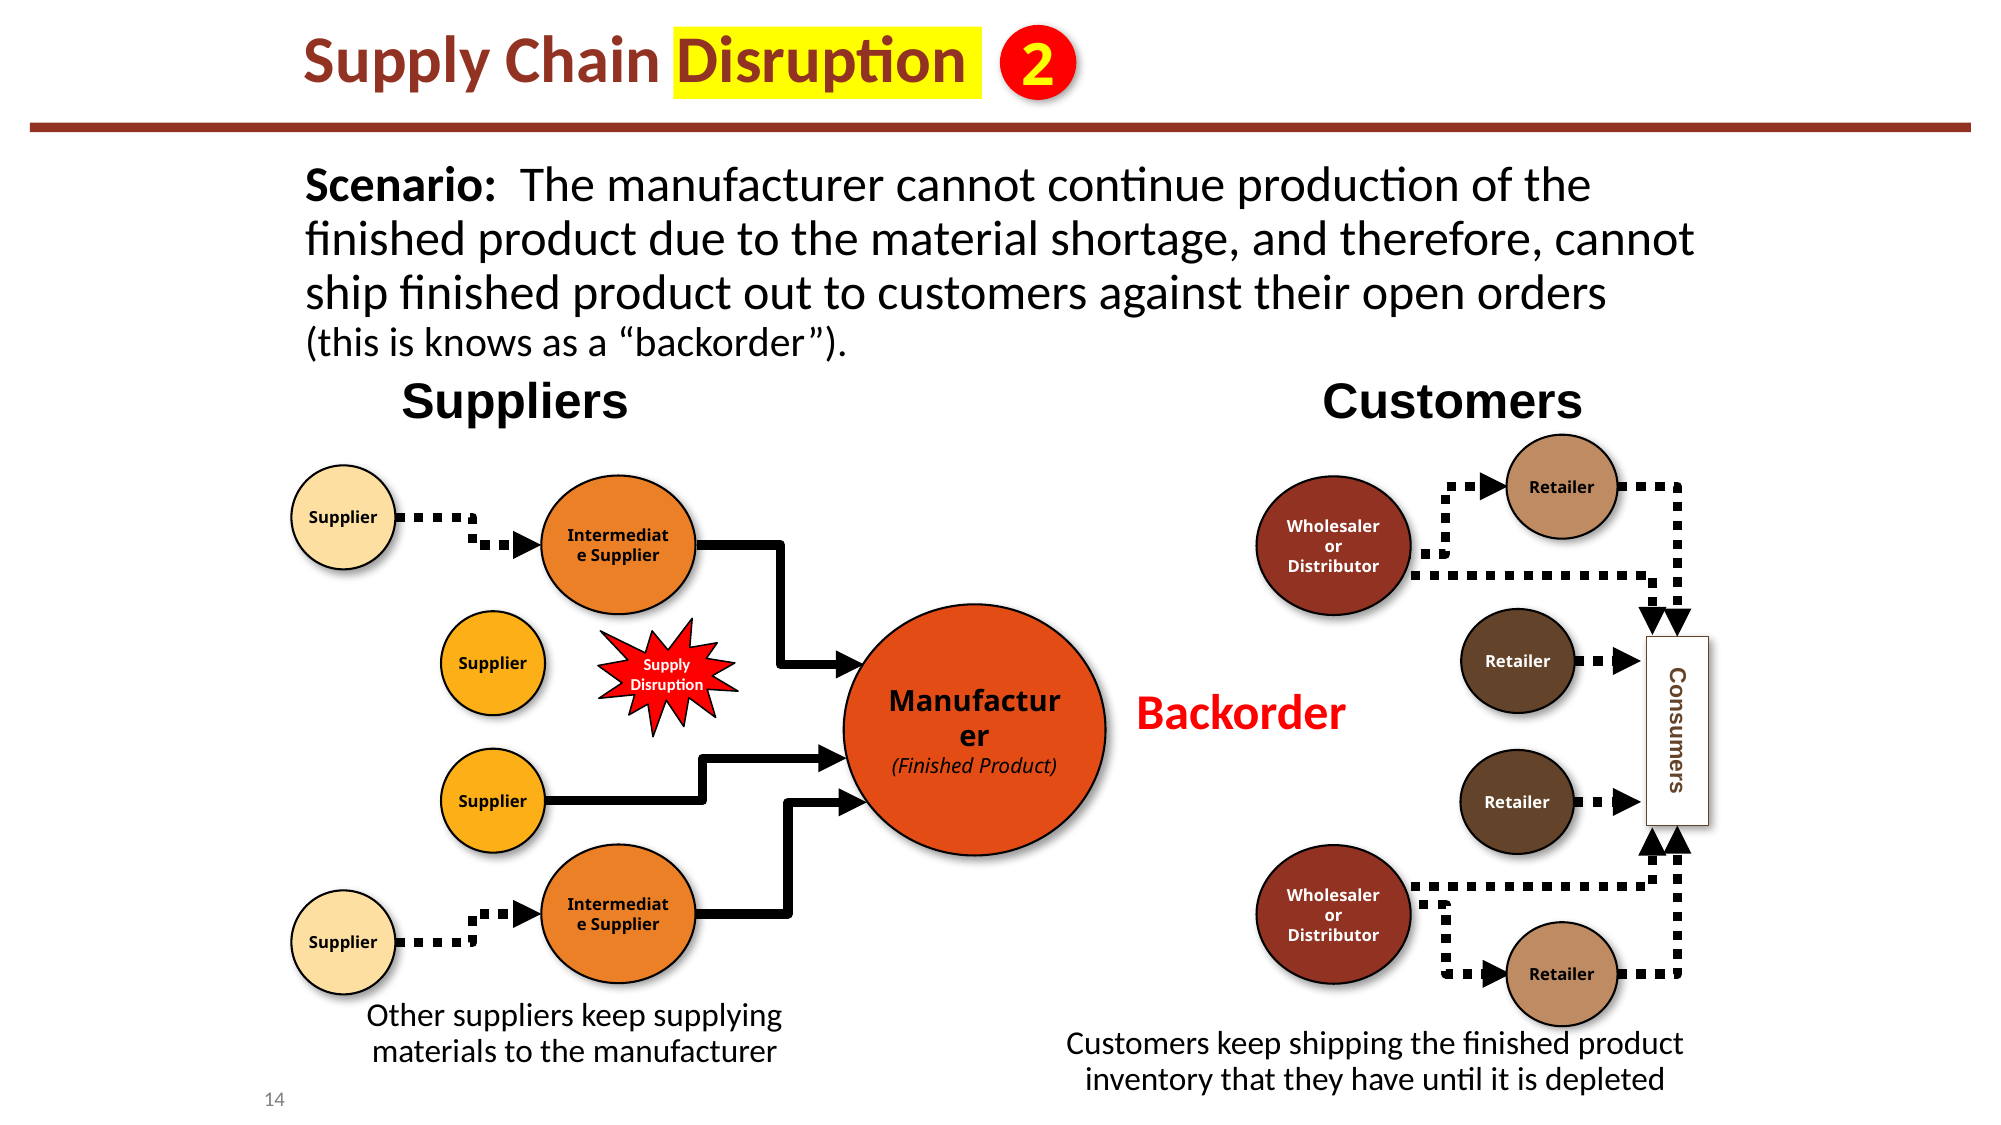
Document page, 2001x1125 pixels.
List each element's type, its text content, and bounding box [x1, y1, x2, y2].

text_box 2 [999, 24, 1077, 100]
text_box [395, 913, 542, 943]
text_box Retailer [1506, 436, 1618, 539]
text_box Customers keep shipping the finished product inventory that they have until it is depleted [1038, 1018, 1713, 1106]
text_box Scenario: The manufacturer cannot continue production of the finished product due to the material shortage, and therefore, cannot ship finished product out to customers against their open orders (this is knows as a “backorder”). [290, 150, 1714, 373]
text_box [544, 757, 847, 801]
text_box Retailer [1507, 922, 1618, 1027]
text_box Consumers [1646, 636, 1709, 826]
text_box Retailer [1461, 644, 1575, 713]
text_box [696, 544, 865, 665]
title Supply Chain Disruption [288, 0, 1715, 104]
text_box Other suppliers keep supplying materials to the manufacturer [294, 990, 855, 1078]
text_box Supplier [291, 465, 396, 570]
text_box Manufacturer (Finished Product) [843, 604, 1106, 856]
text_box Wholesaler or Distributor [1256, 845, 1410, 984]
text_box Wholesaler or Distributor [1256, 476, 1409, 616]
text_box Intermediate Supplier [541, 844, 696, 984]
slide_number 14 [264, 1083, 296, 1112]
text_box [1381, 904, 1511, 975]
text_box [395, 517, 542, 546]
text_box Suppliers [386, 361, 645, 436]
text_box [1372, 827, 1653, 887]
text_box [1617, 825, 1678, 975]
text_box Backorder [1121, 671, 1362, 747]
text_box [1373, 575, 1653, 636]
text_box Intermediate Supplier [541, 475, 696, 615]
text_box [1617, 486, 1678, 637]
text_box Supplier [441, 611, 546, 716]
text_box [1382, 486, 1509, 555]
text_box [695, 802, 868, 915]
text_box Customers [1307, 361, 1599, 436]
text_box Supplier [441, 748, 545, 853]
text_box Supplier [291, 890, 395, 995]
text_box Supply Disruption [597, 619, 739, 737]
text_box Retailer [1460, 749, 1574, 825]
